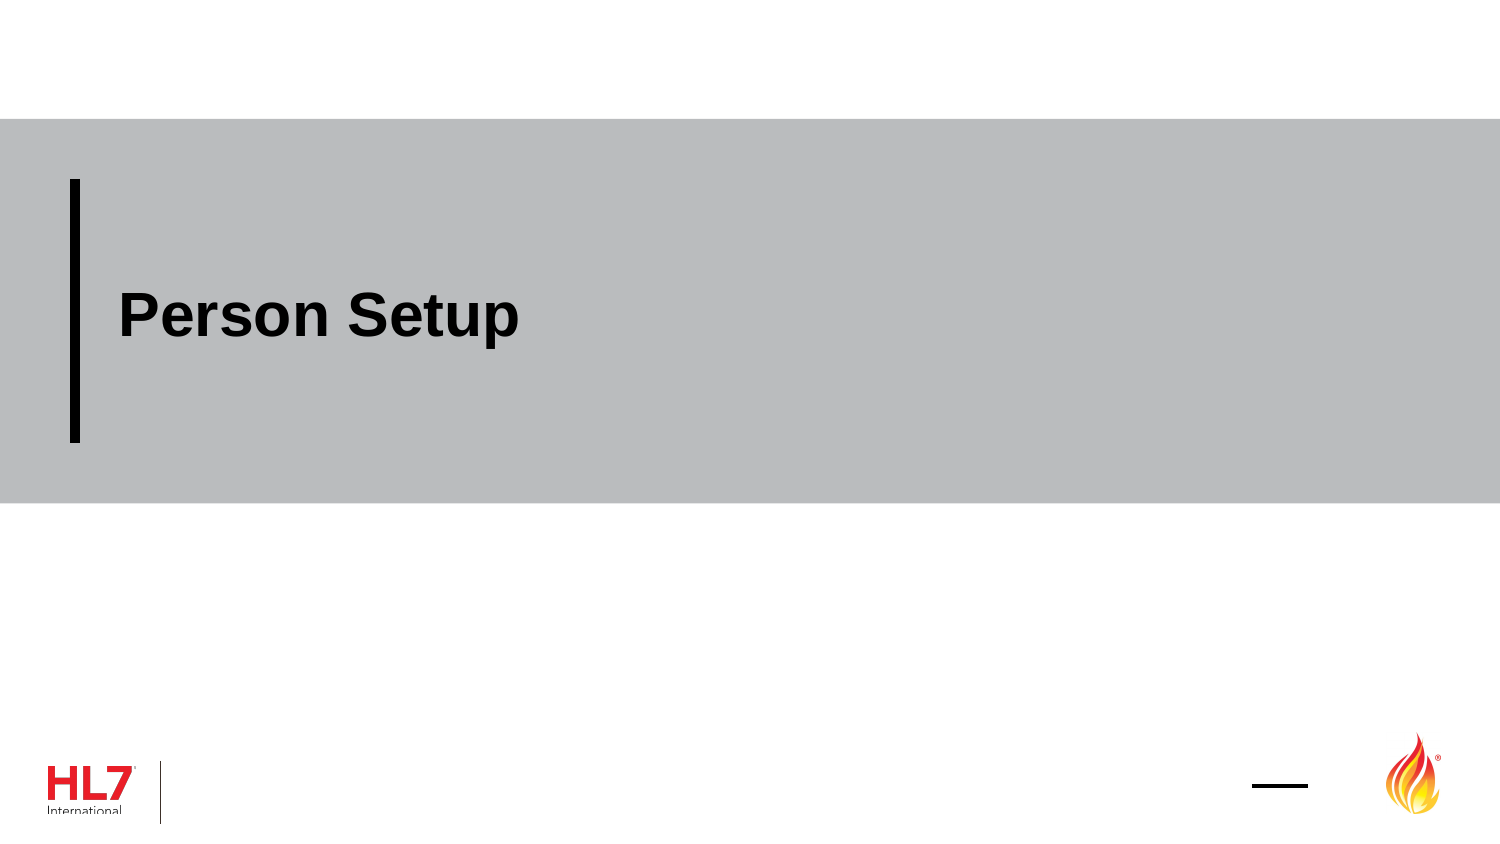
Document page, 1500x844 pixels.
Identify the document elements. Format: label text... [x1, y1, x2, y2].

picture [48, 766, 136, 814]
picture [1386, 732, 1441, 814]
title Person Setup [118, 144, 1441, 478]
